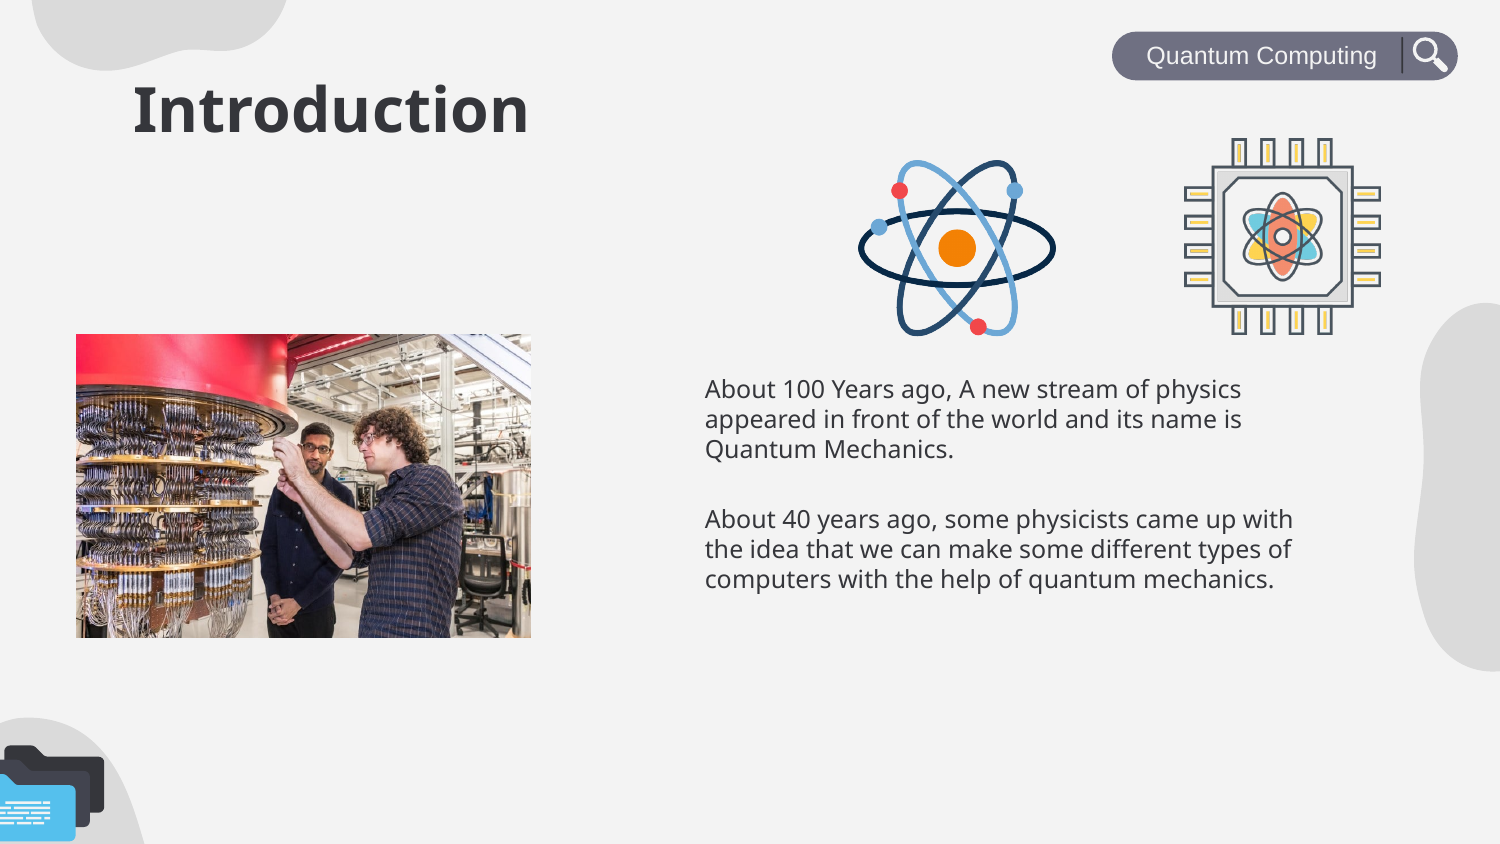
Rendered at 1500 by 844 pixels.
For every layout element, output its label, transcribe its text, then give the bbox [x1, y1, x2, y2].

picture [75, 334, 531, 639]
text_box About 100 Years ago, A new stream of physics appeared in front of the world and its name is Quantum Mechanics. [689, 358, 1339, 468]
picture [858, 149, 1056, 347]
text_box About 40 years ago, some physicists came up with the idea that we can make some different types of computers with the help of quantum mechanics. [689, 488, 1324, 611]
title Introduction [118, 54, 1382, 149]
picture [1183, 137, 1382, 336]
text_box Quantum Computing [1131, 32, 1413, 77]
